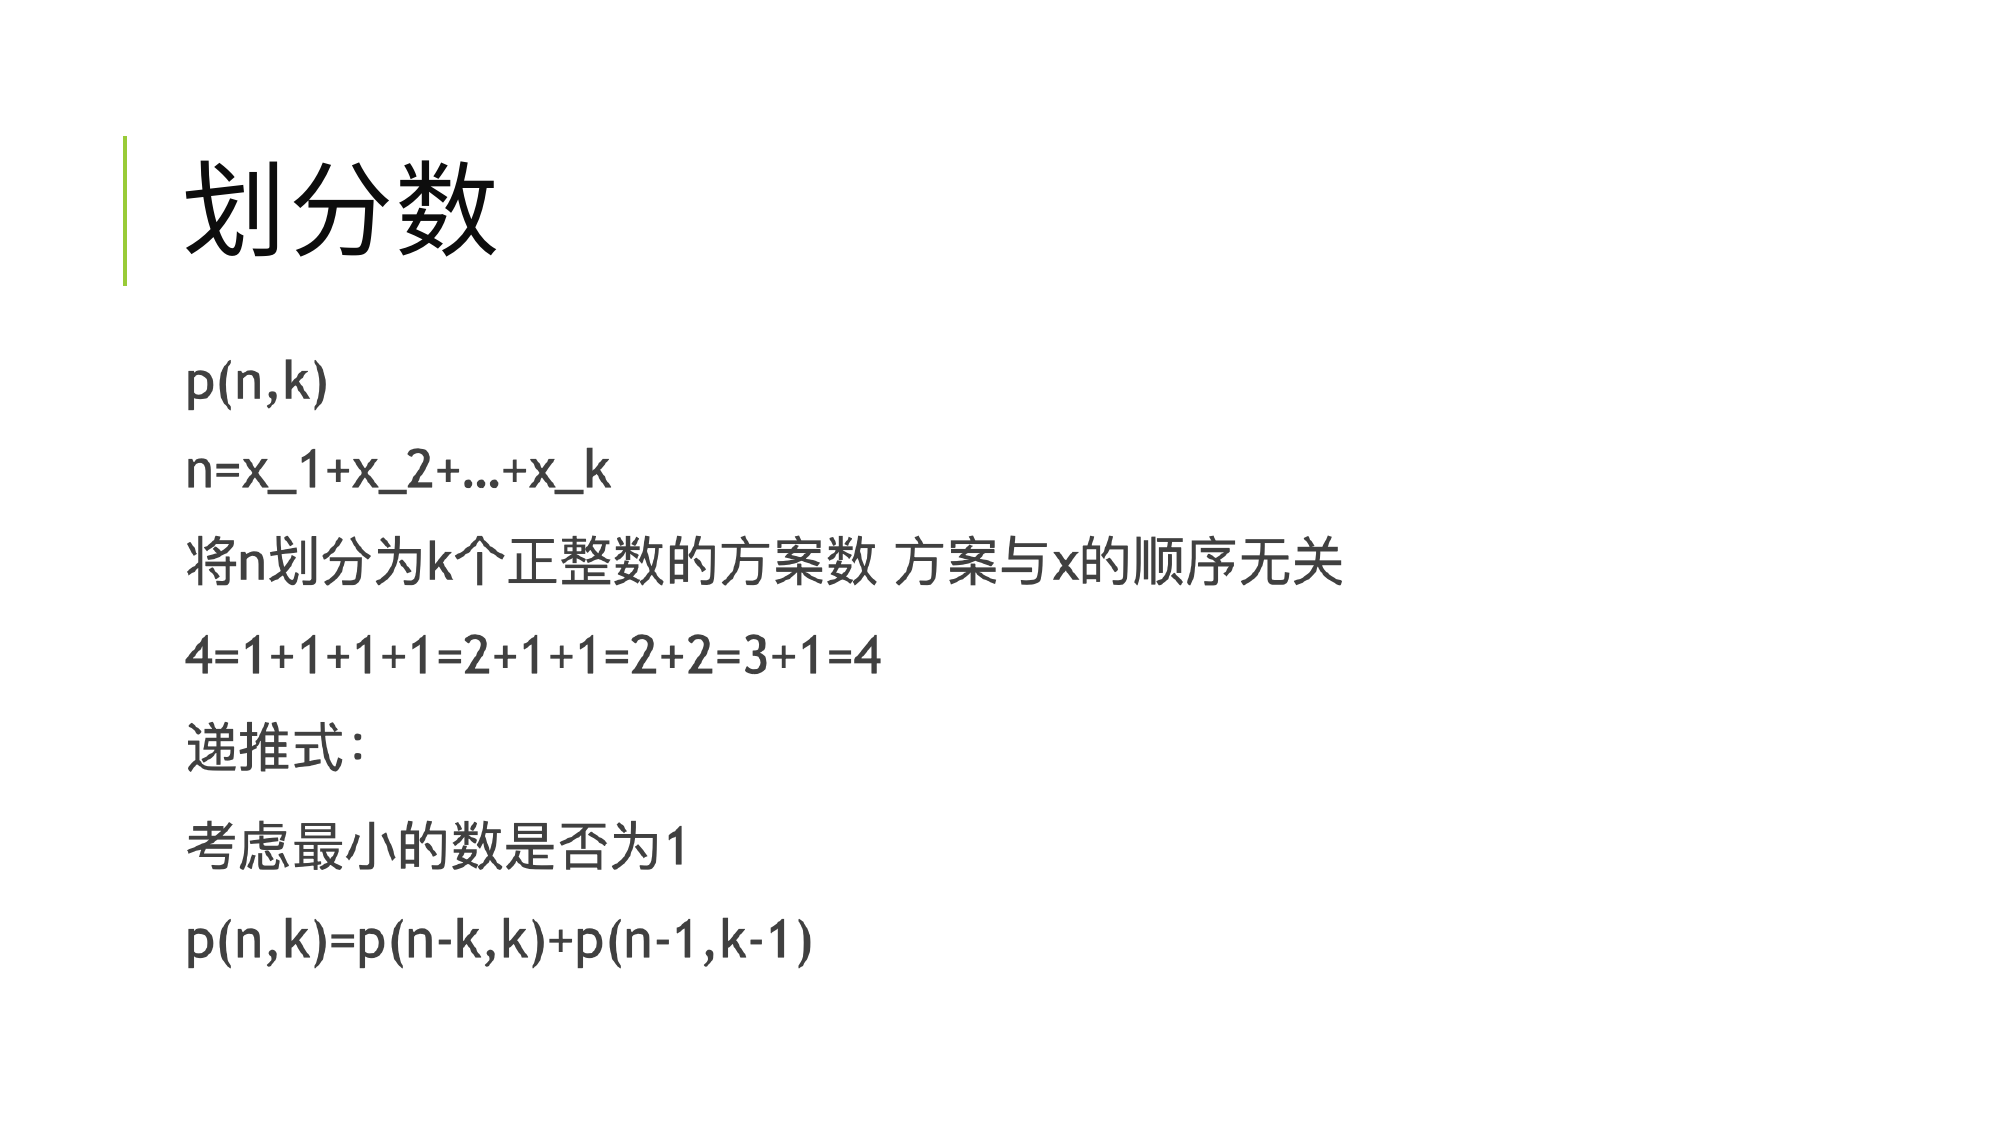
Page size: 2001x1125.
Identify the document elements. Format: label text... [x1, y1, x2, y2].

picture [163, 340, 1393, 1012]
title 划分数 [167, 96, 1763, 342]
